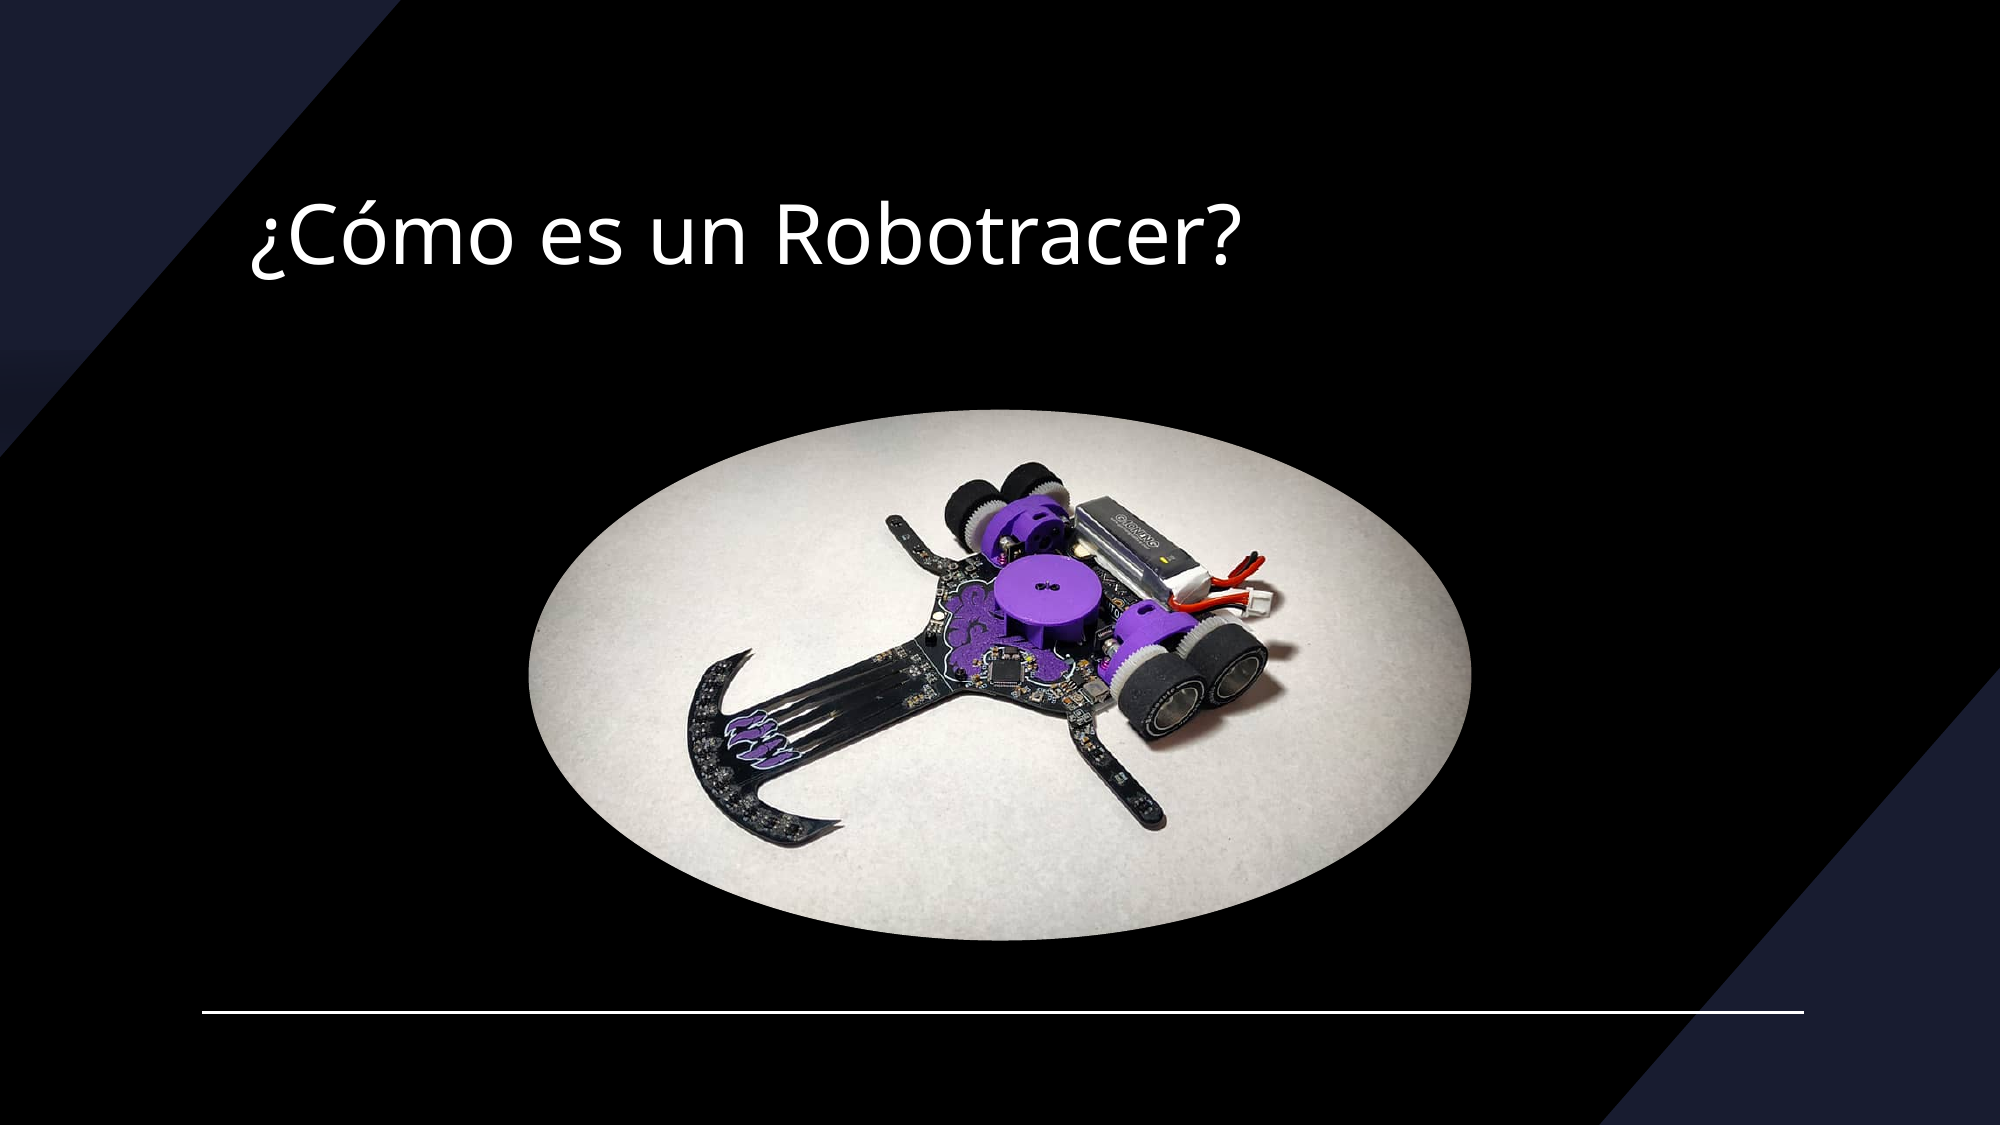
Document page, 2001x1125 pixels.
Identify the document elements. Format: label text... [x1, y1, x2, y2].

title ¿Cómo es un Robotracer? [235, 119, 1861, 343]
picture [528, 409, 1472, 941]
